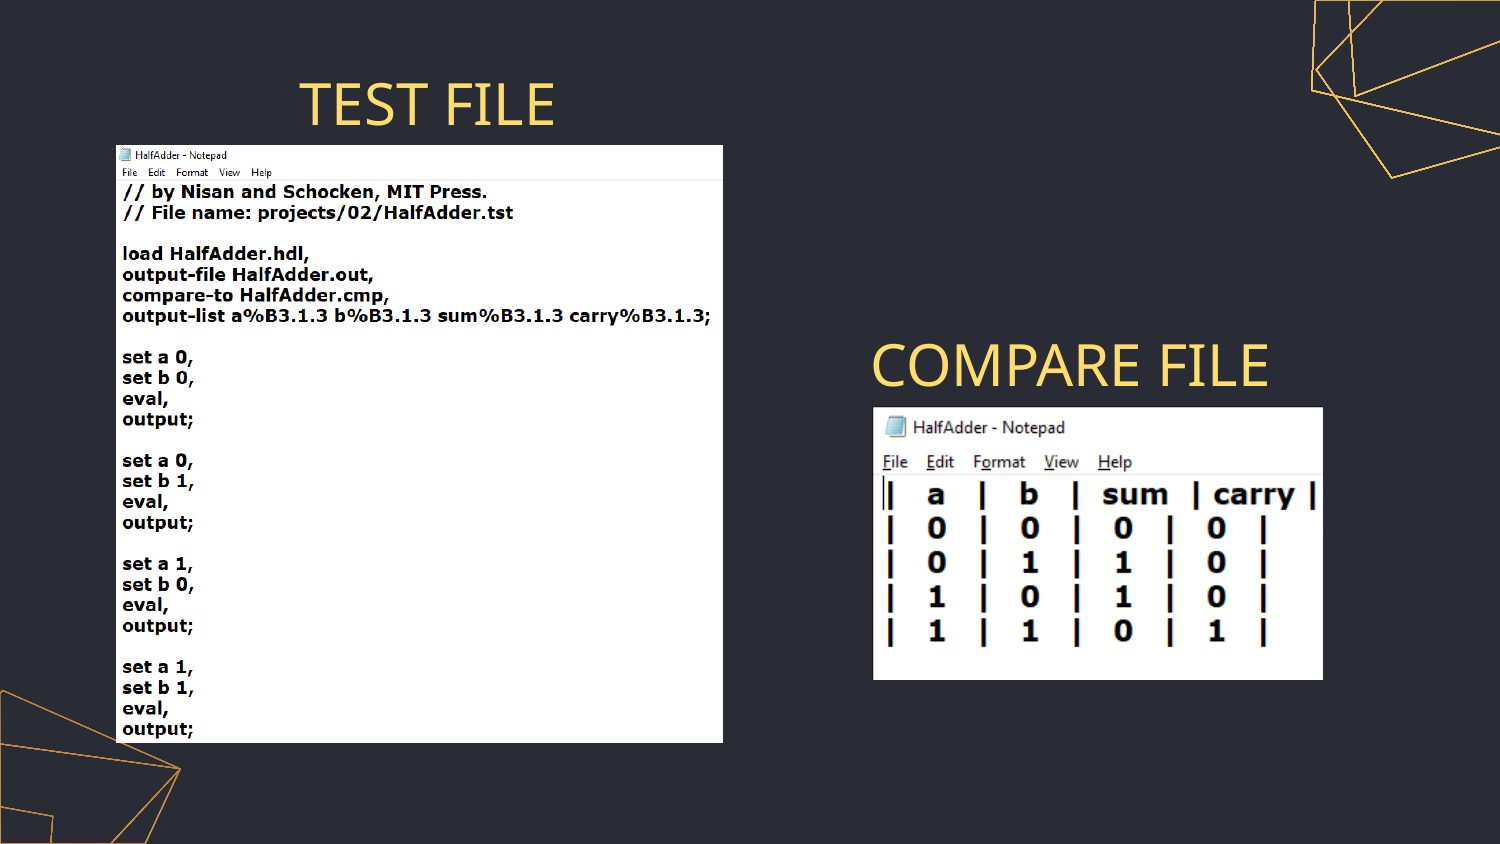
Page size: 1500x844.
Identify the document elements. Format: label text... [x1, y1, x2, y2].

picture [115, 145, 724, 744]
text_box COMPARE FILE [855, 320, 1306, 406]
text_box TEST FILE [284, 59, 735, 145]
picture [872, 405, 1323, 680]
